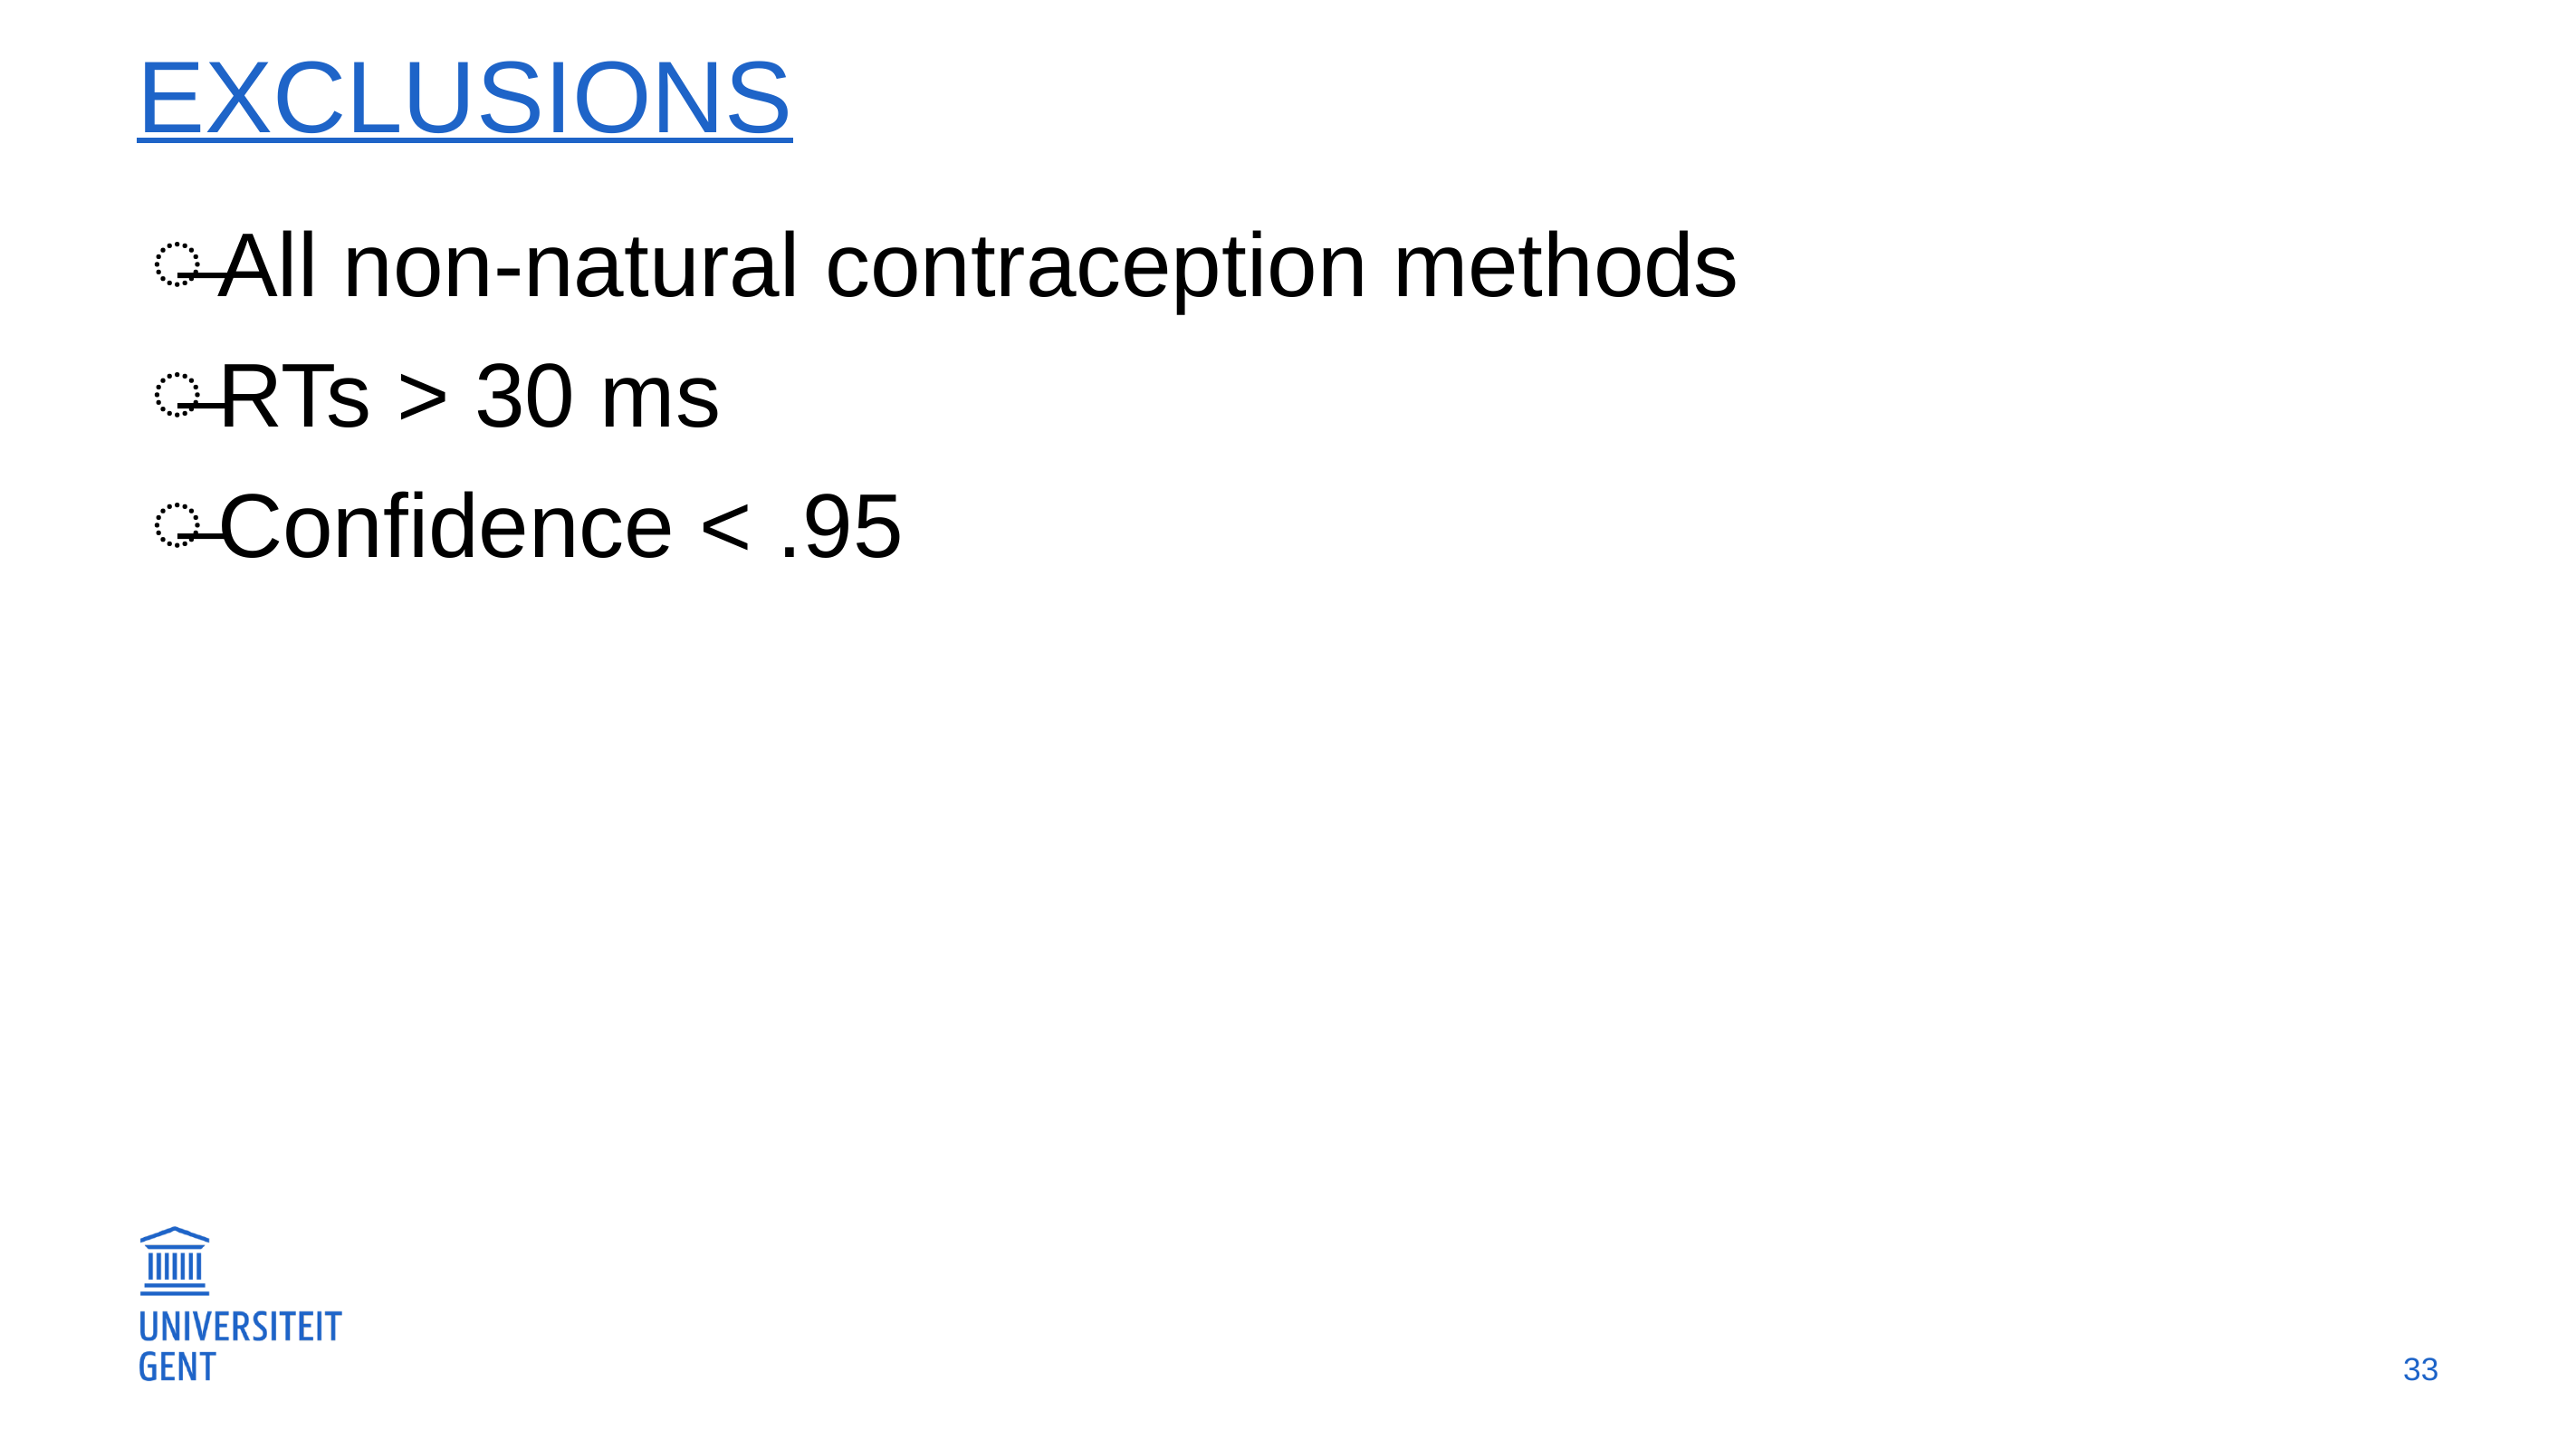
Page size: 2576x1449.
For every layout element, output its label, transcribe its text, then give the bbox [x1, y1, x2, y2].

picture [72, 1174, 415, 1449]
list All non-natural contraception methods RTs > 30 ms Confidence < .95 [124, 177, 2456, 1173]
slide_number 33 [2315, 1329, 2453, 1407]
title Exclusions [123, 37, 2456, 166]
